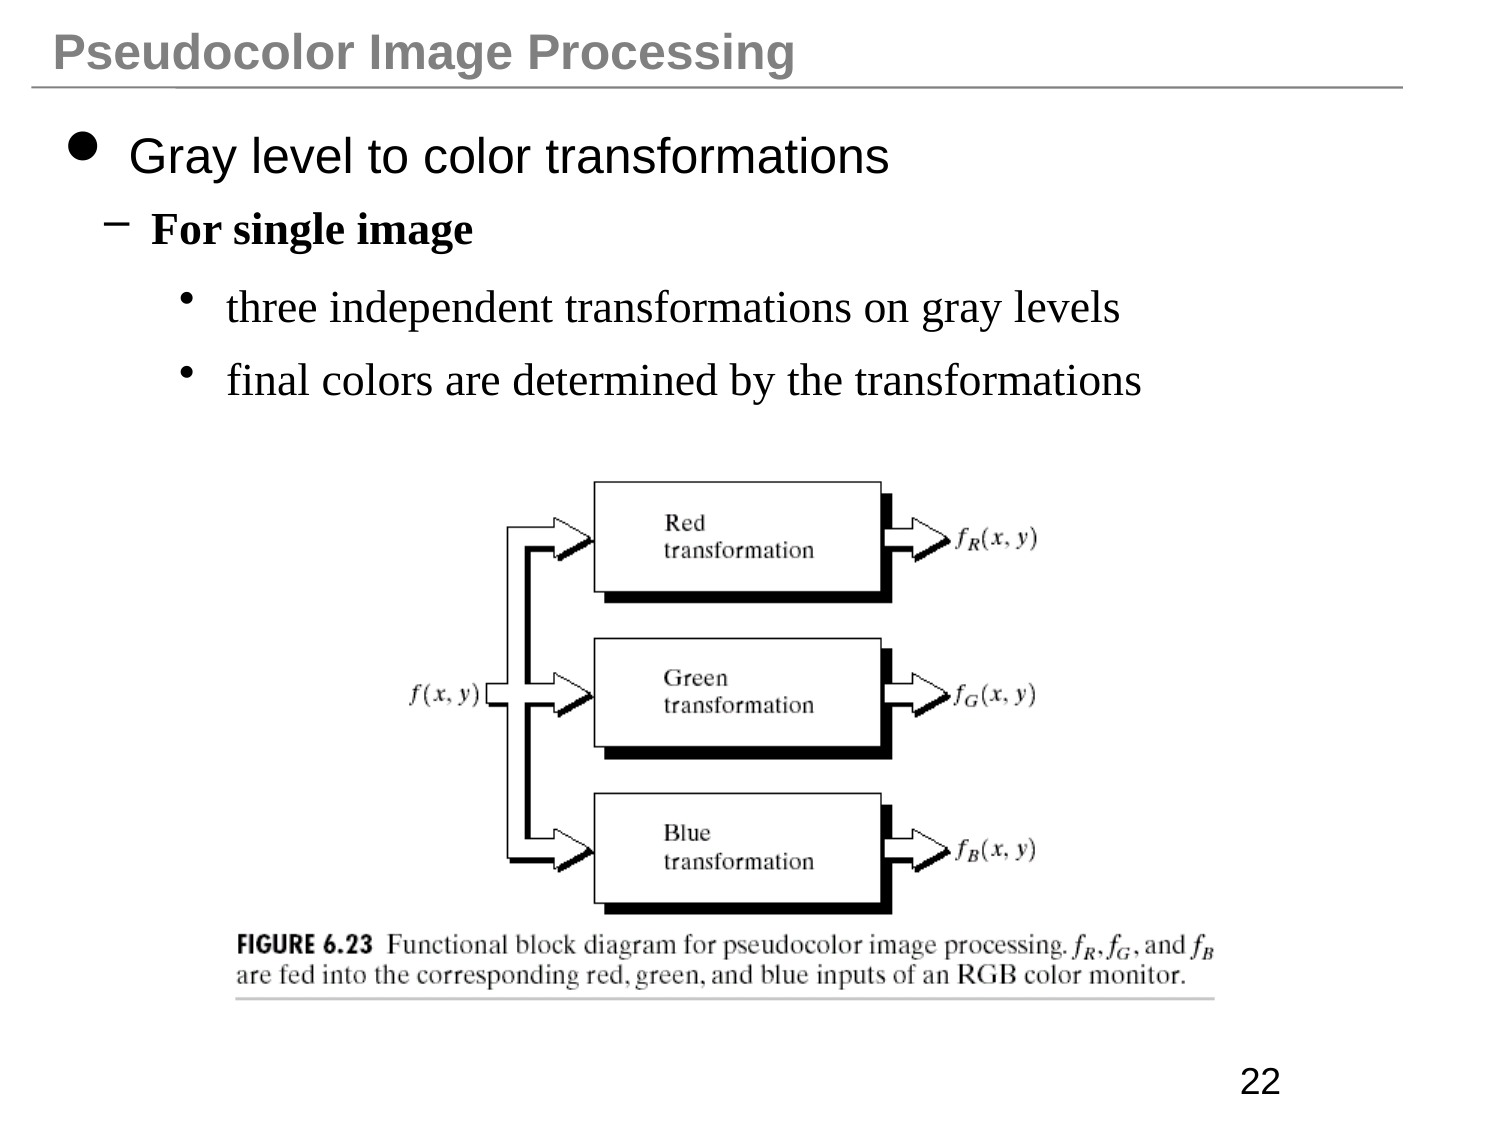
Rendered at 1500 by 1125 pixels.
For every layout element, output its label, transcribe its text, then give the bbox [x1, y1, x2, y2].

text_box Gray level to color transformations For single image three independent transformations on gray levels final colors are determined by the transformations [49, 112, 1400, 1050]
text_box 22 [1224, 1049, 1400, 1110]
picture [224, 474, 1225, 1008]
title Pseudocolor Image Processing [37, 12, 1313, 87]
